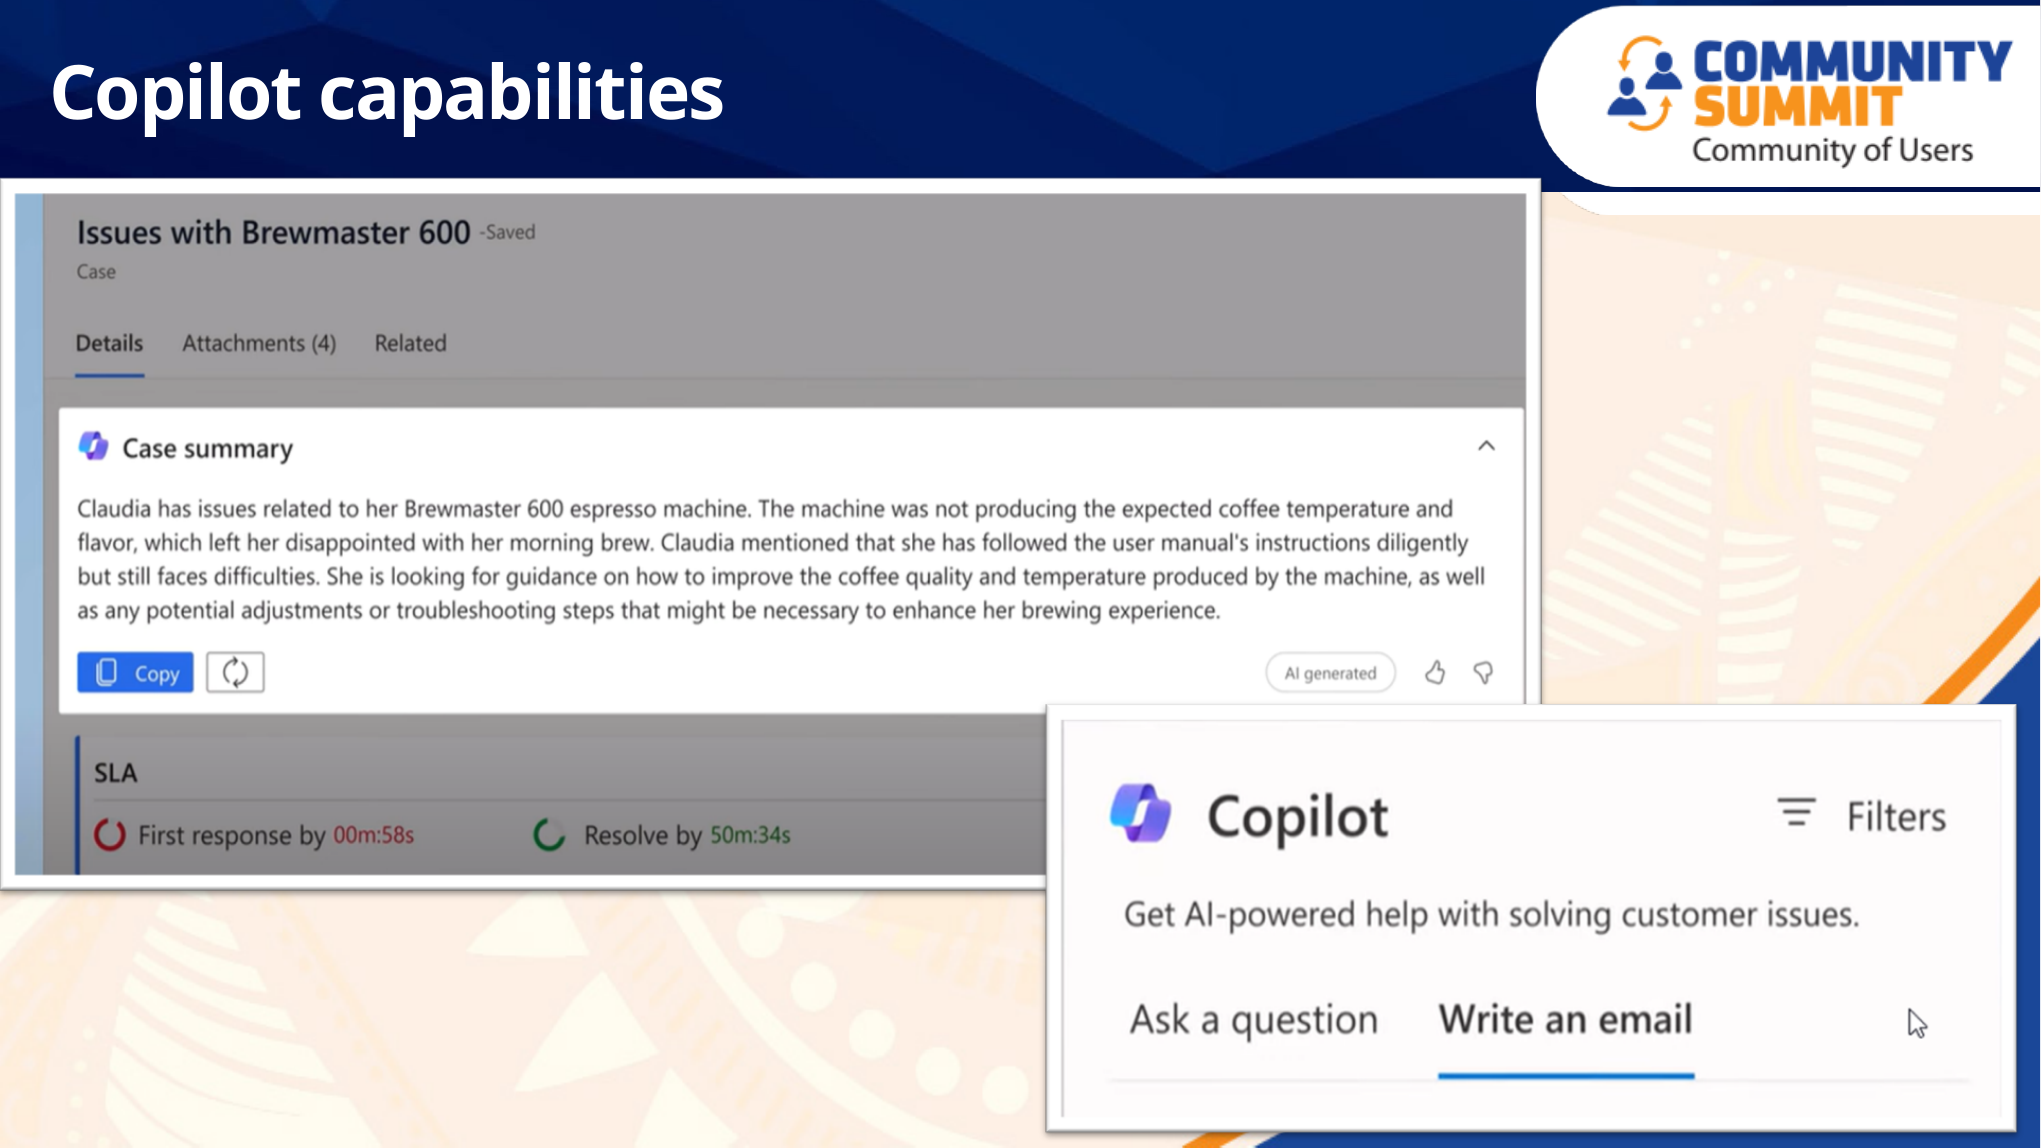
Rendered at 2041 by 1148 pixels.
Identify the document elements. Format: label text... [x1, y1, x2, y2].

picture [1620, 0, 2041, 5]
title Copilot capabilities [25, 0, 1620, 170]
picture [0, 0, 2041, 1148]
